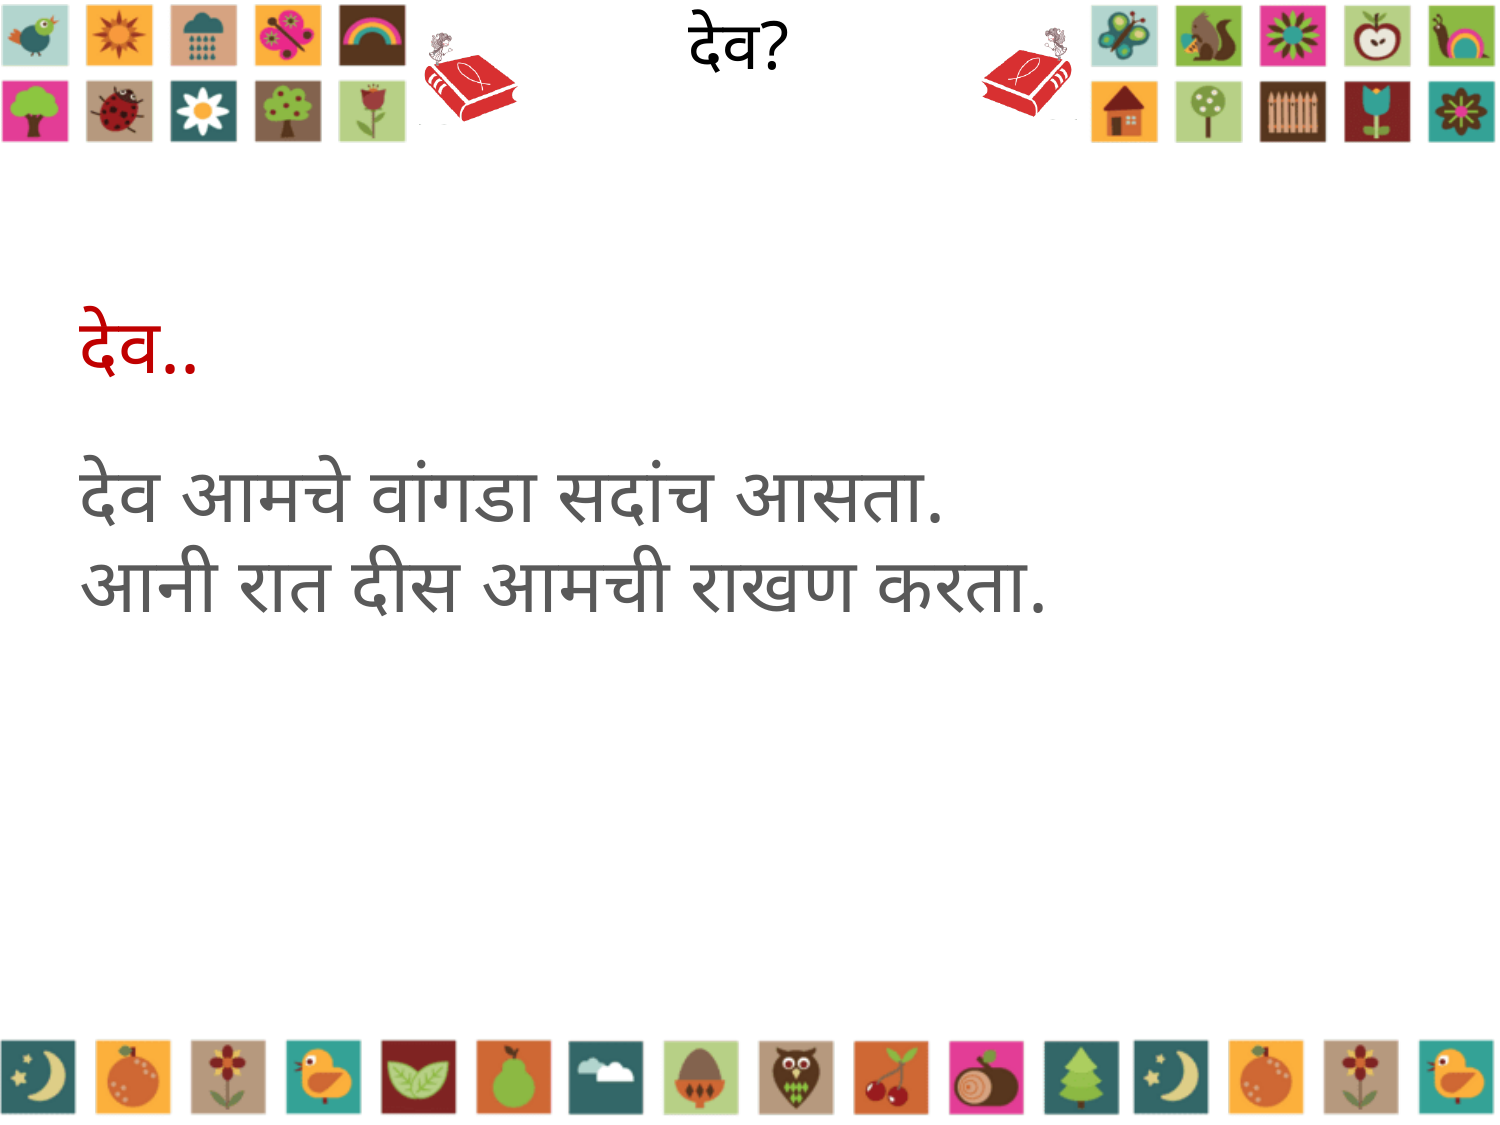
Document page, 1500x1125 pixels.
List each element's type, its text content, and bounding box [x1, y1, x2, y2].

picture [0, 3, 550, 150]
picture [950, 3, 1500, 150]
text_box देव? [414, 0, 1080, 91]
text_box देव आमचे वांगडा सदांच आसता. आनी रात दीस आमची राखण करता. [64, 440, 1412, 635]
text_box देव.. [64, 290, 1412, 396]
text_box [0, 1028, 1500, 1118]
